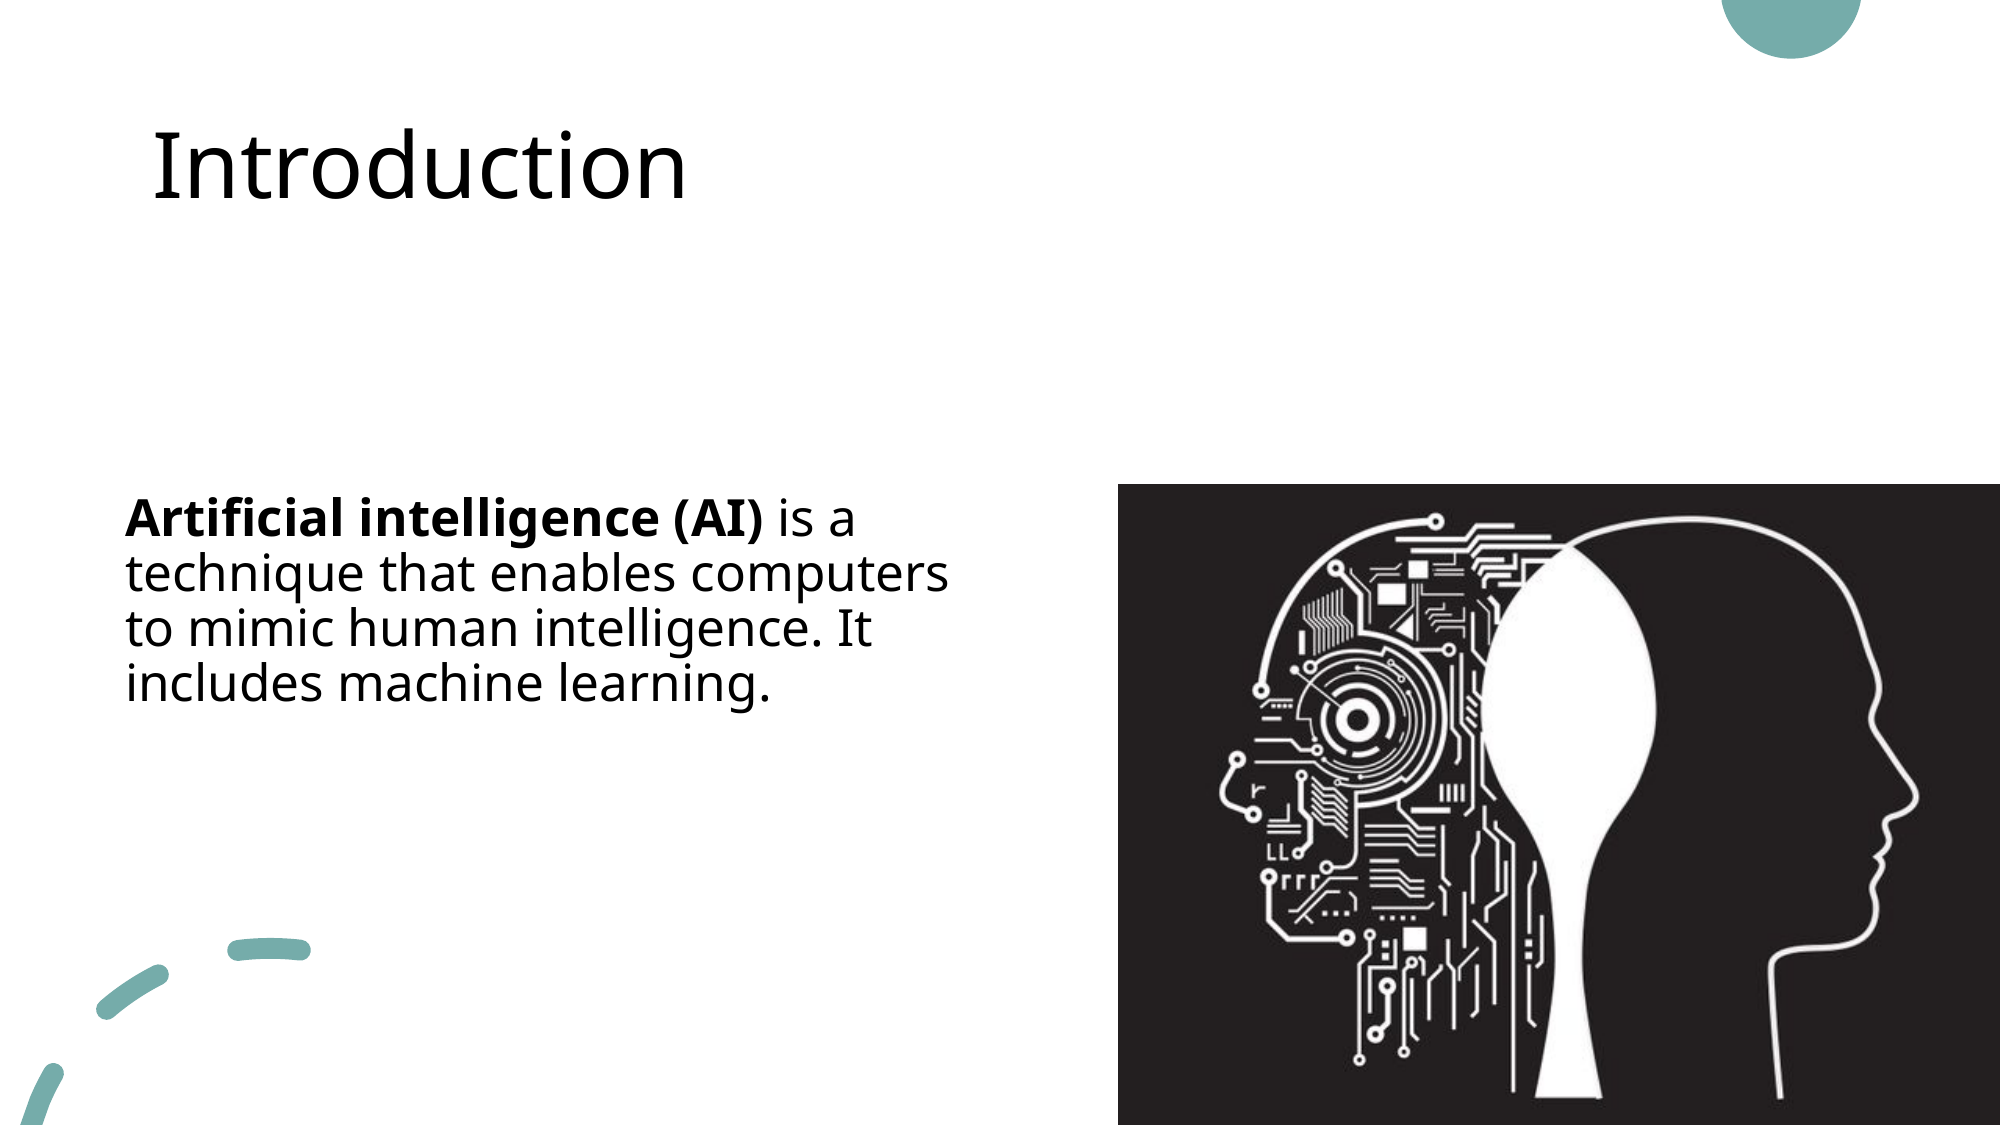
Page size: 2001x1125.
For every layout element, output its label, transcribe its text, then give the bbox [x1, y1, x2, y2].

title Introduction [137, 59, 1863, 278]
picture [1118, 484, 2000, 1125]
list Artificial intelligence (AI) is a technique that enables computers to mimic human intelligence. It includes machine learning. [110, 484, 973, 838]
